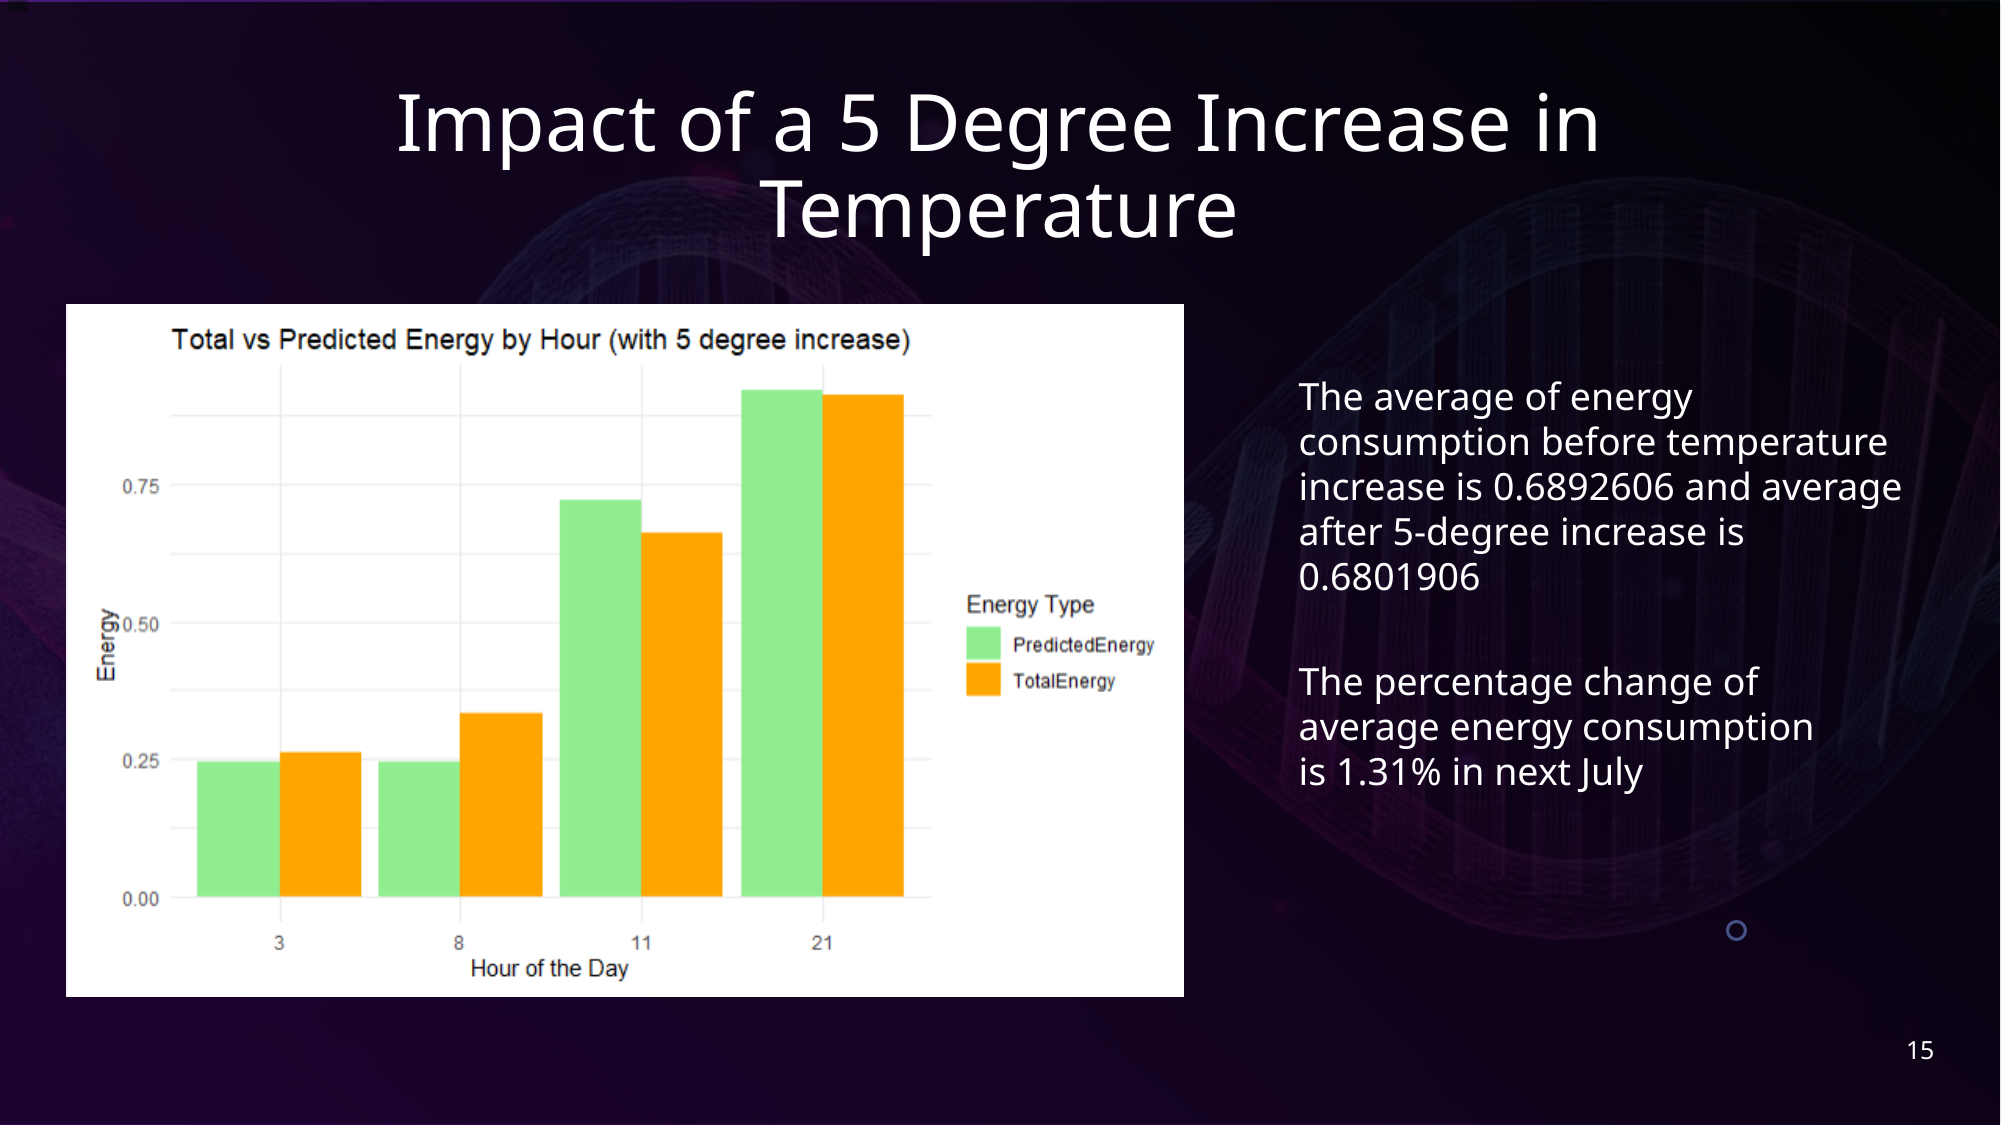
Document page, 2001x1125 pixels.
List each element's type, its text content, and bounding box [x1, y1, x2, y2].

picture [66, 304, 1184, 997]
title Impact of a 5 Degree Increase in Temperature [137, 59, 1862, 278]
slide_number 15 [1499, 1021, 1950, 1082]
text_box The average of energy consumption before temperature increase is 0.6892606 and average after 5-degree increase is 0.6801906 [1284, 365, 1921, 606]
text_box The percentage change of average energy consumption is 1.31% in next July [1284, 650, 1845, 801]
